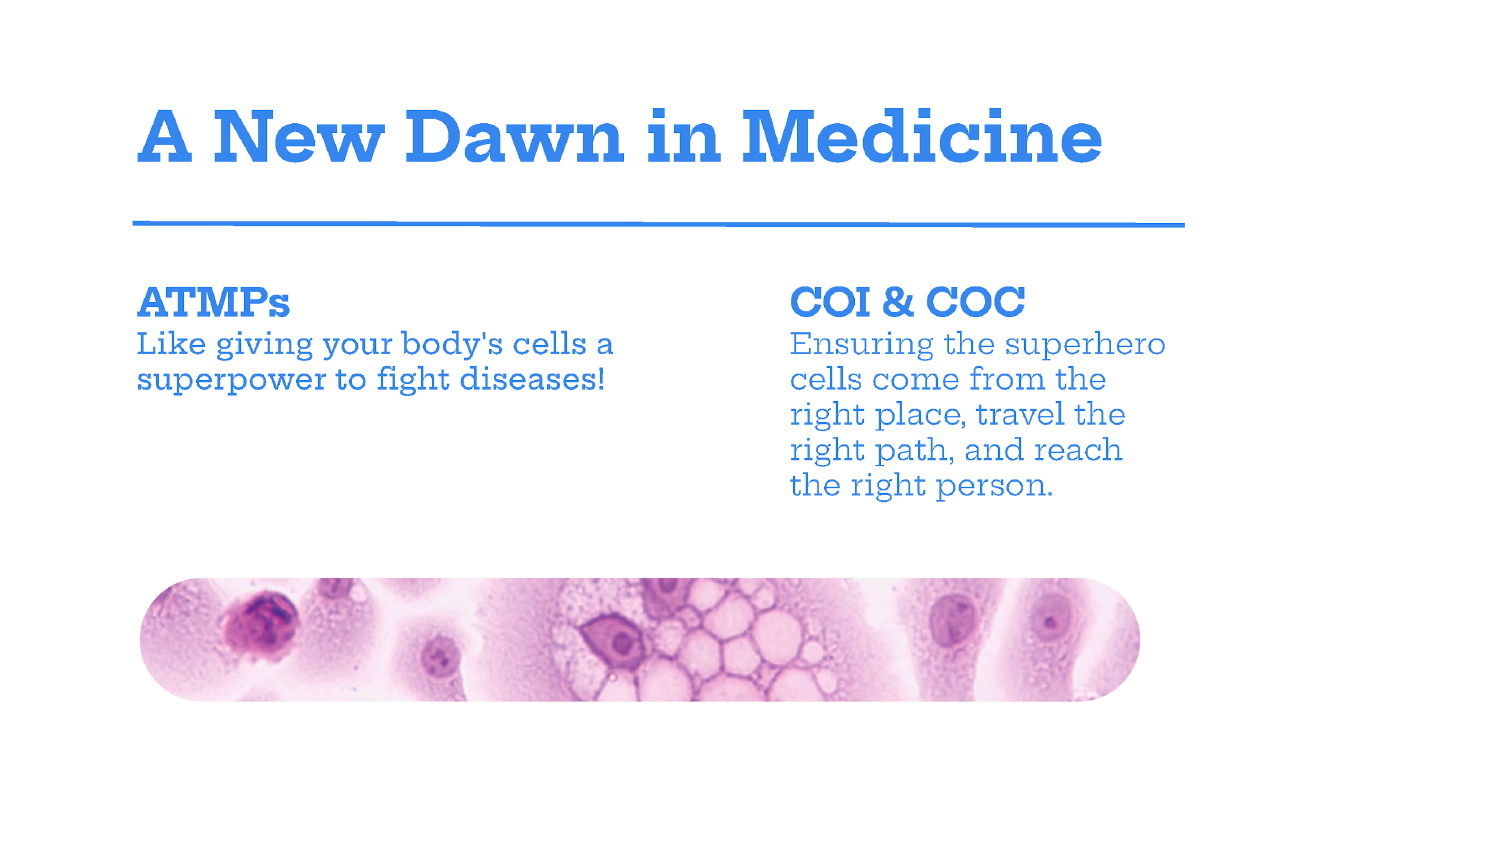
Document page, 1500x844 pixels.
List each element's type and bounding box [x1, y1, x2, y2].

picture [44, 24, 1456, 820]
